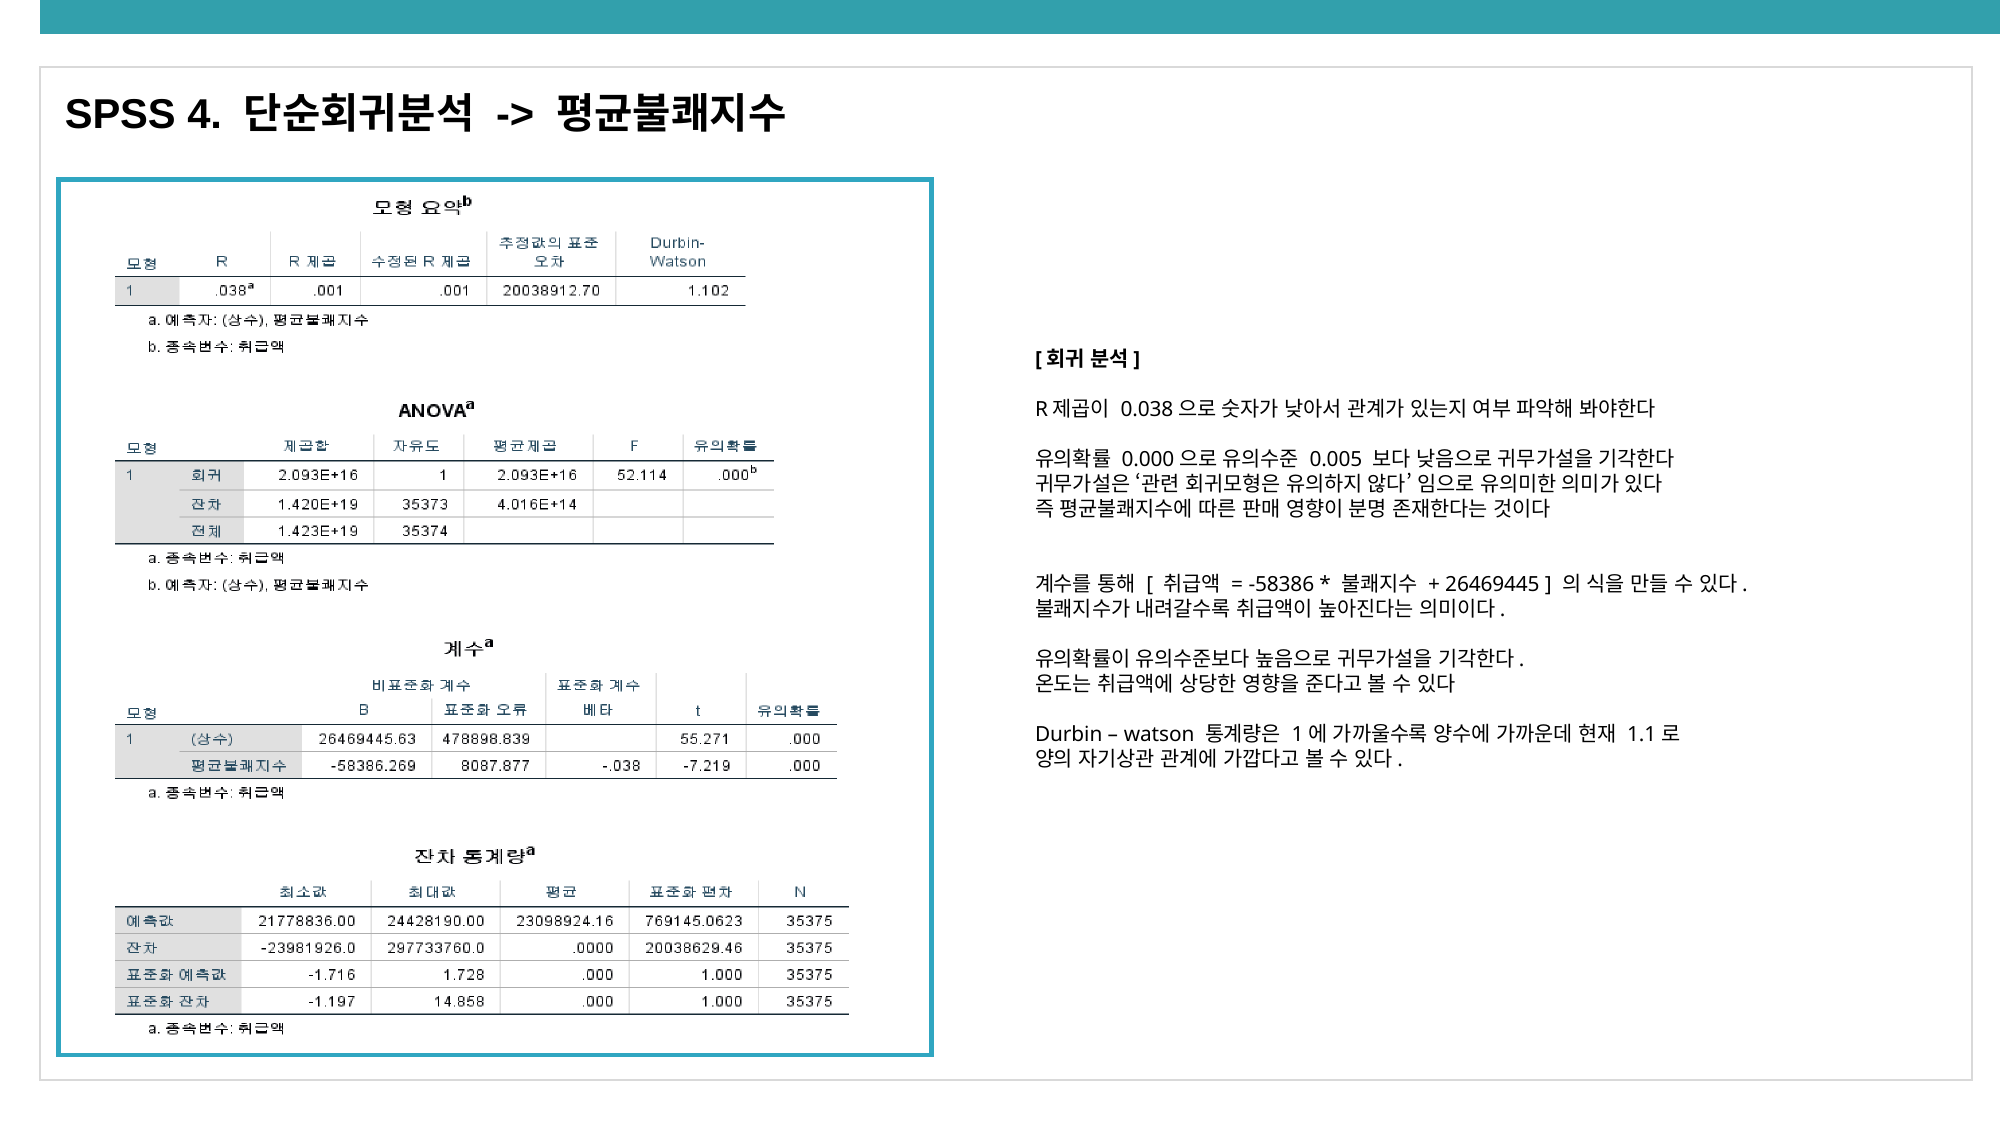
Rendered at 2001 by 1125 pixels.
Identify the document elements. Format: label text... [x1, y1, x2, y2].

text_box [58, 179, 932, 1056]
text_box [39, 0, 2000, 34]
picture [100, 188, 916, 1046]
text_box [39, 66, 1973, 1081]
text_box [회귀 분석] R제곱이 0.038으로 숫자가 낮아서 관계가 있는지 여부 파악해 봐야한다 유의확률 0.000으로 유의수준 0.005 보다 낮음으로 귀무가설을 기각한다 귀무가설은 ‘관련 회귀모형은 유의하지 않다’ 임으로 유의미한 의미가 있다 즉 평균불쾌지수에 따른 판매 영향이 분명 존재한다는 것이다 계수를 통해 [ 취급액 = -58386 * 불쾌지수 + 26469445 ] 의 식을 만들 수 있다. 불쾌지수가 내려갈수록 취급액이 높아진다는 의미이다. 유의확률이 유의수준보다 높음으로 귀무가설을 기각한다. 온도는 취급액에 상당한 영향을 준다고 볼 수 있다 Durbin – watson 통계량은 1에 가까울수록 양수에 가까운데 현재 1.1로 양의 자기상관 관계에 가깝다고 볼 수 있다. [1020, 338, 1807, 778]
text_box SPSS 4. 단순회귀분석 -> 평균불쾌지수 [49, 69, 973, 145]
